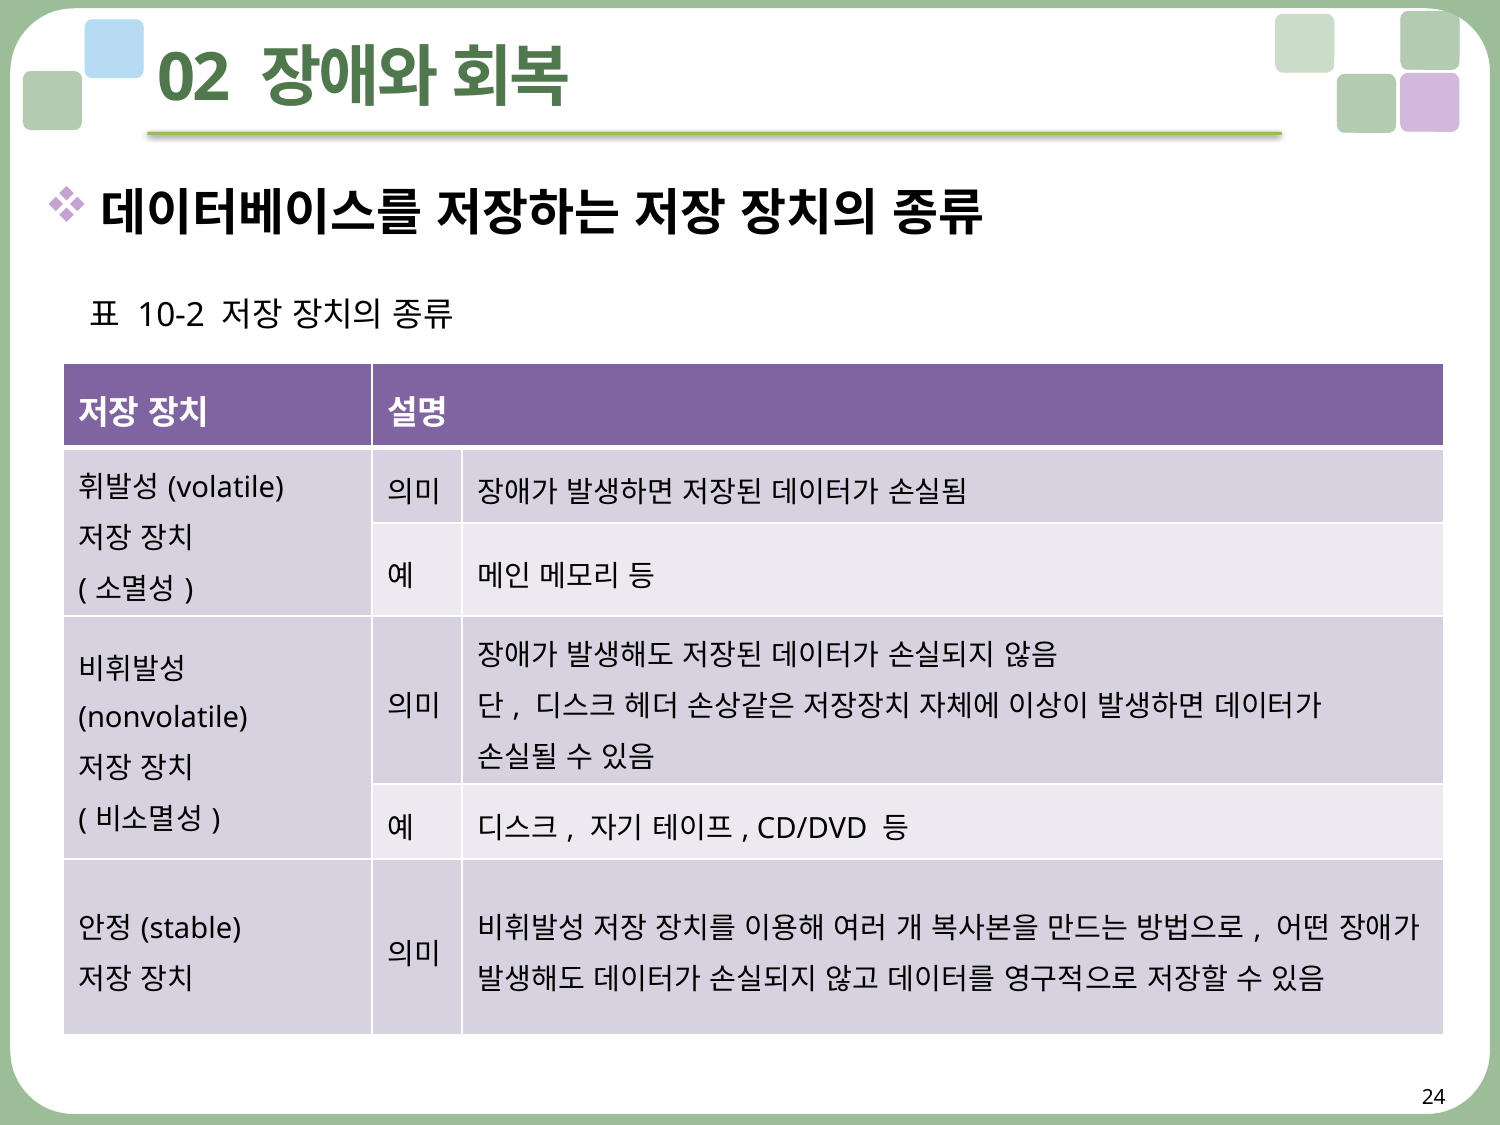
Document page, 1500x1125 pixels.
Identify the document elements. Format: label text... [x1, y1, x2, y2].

table_cell 예 [373, 524, 461, 615]
table_header 설명 [373, 364, 1443, 445]
table_cell 의미 [373, 860, 461, 1034]
table_cell 예 [373, 785, 461, 858]
table_cell 의미 [373, 617, 461, 783]
table_cell 장애가 발생하면 저장된 데이터가 손실됨 [463, 450, 1443, 522]
picture [0, 0, 1500, 1125]
table_header 저장 장치 [64, 364, 371, 445]
table_cell 디스크, 자기 테이프, CD/DVD 등 [463, 785, 1443, 858]
table_cell 휘발성(volatile) 저장 장치 (소멸성) [64, 450, 371, 615]
text_box 표 10-2 저장 장치의 종류 [74, 285, 469, 341]
table_cell 메인 메모리 등 [463, 524, 1443, 615]
table_cell 안정(stable) 저장 장치 [64, 860, 371, 1034]
list 데이터베이스를 저장하는 저장 장치의 종류 [29, 172, 1459, 1083]
table_cell 의미 [373, 450, 461, 522]
table_cell 비휘발성 저장 장치를 이용해 여러 개 복사본을 만드는 방법으로, 어떤 장애가 발생해도 데이터가 손실되지 않고 데이터를 영구적으로 저장할 수 있음 [463, 860, 1443, 1034]
table_cell 장애가 발생해도 저장된 데이터가 손실되지 않음 단, 디스크 헤더 손상같은 저장장치 자체에 이상이 발생하면 데이터가 손실될 수 있음 [463, 617, 1443, 783]
table_cell 비휘발성(nonvolatile) 저장 장치 (비소멸성) [64, 617, 371, 858]
title 02 장애와 회복 [142, 25, 1459, 123]
